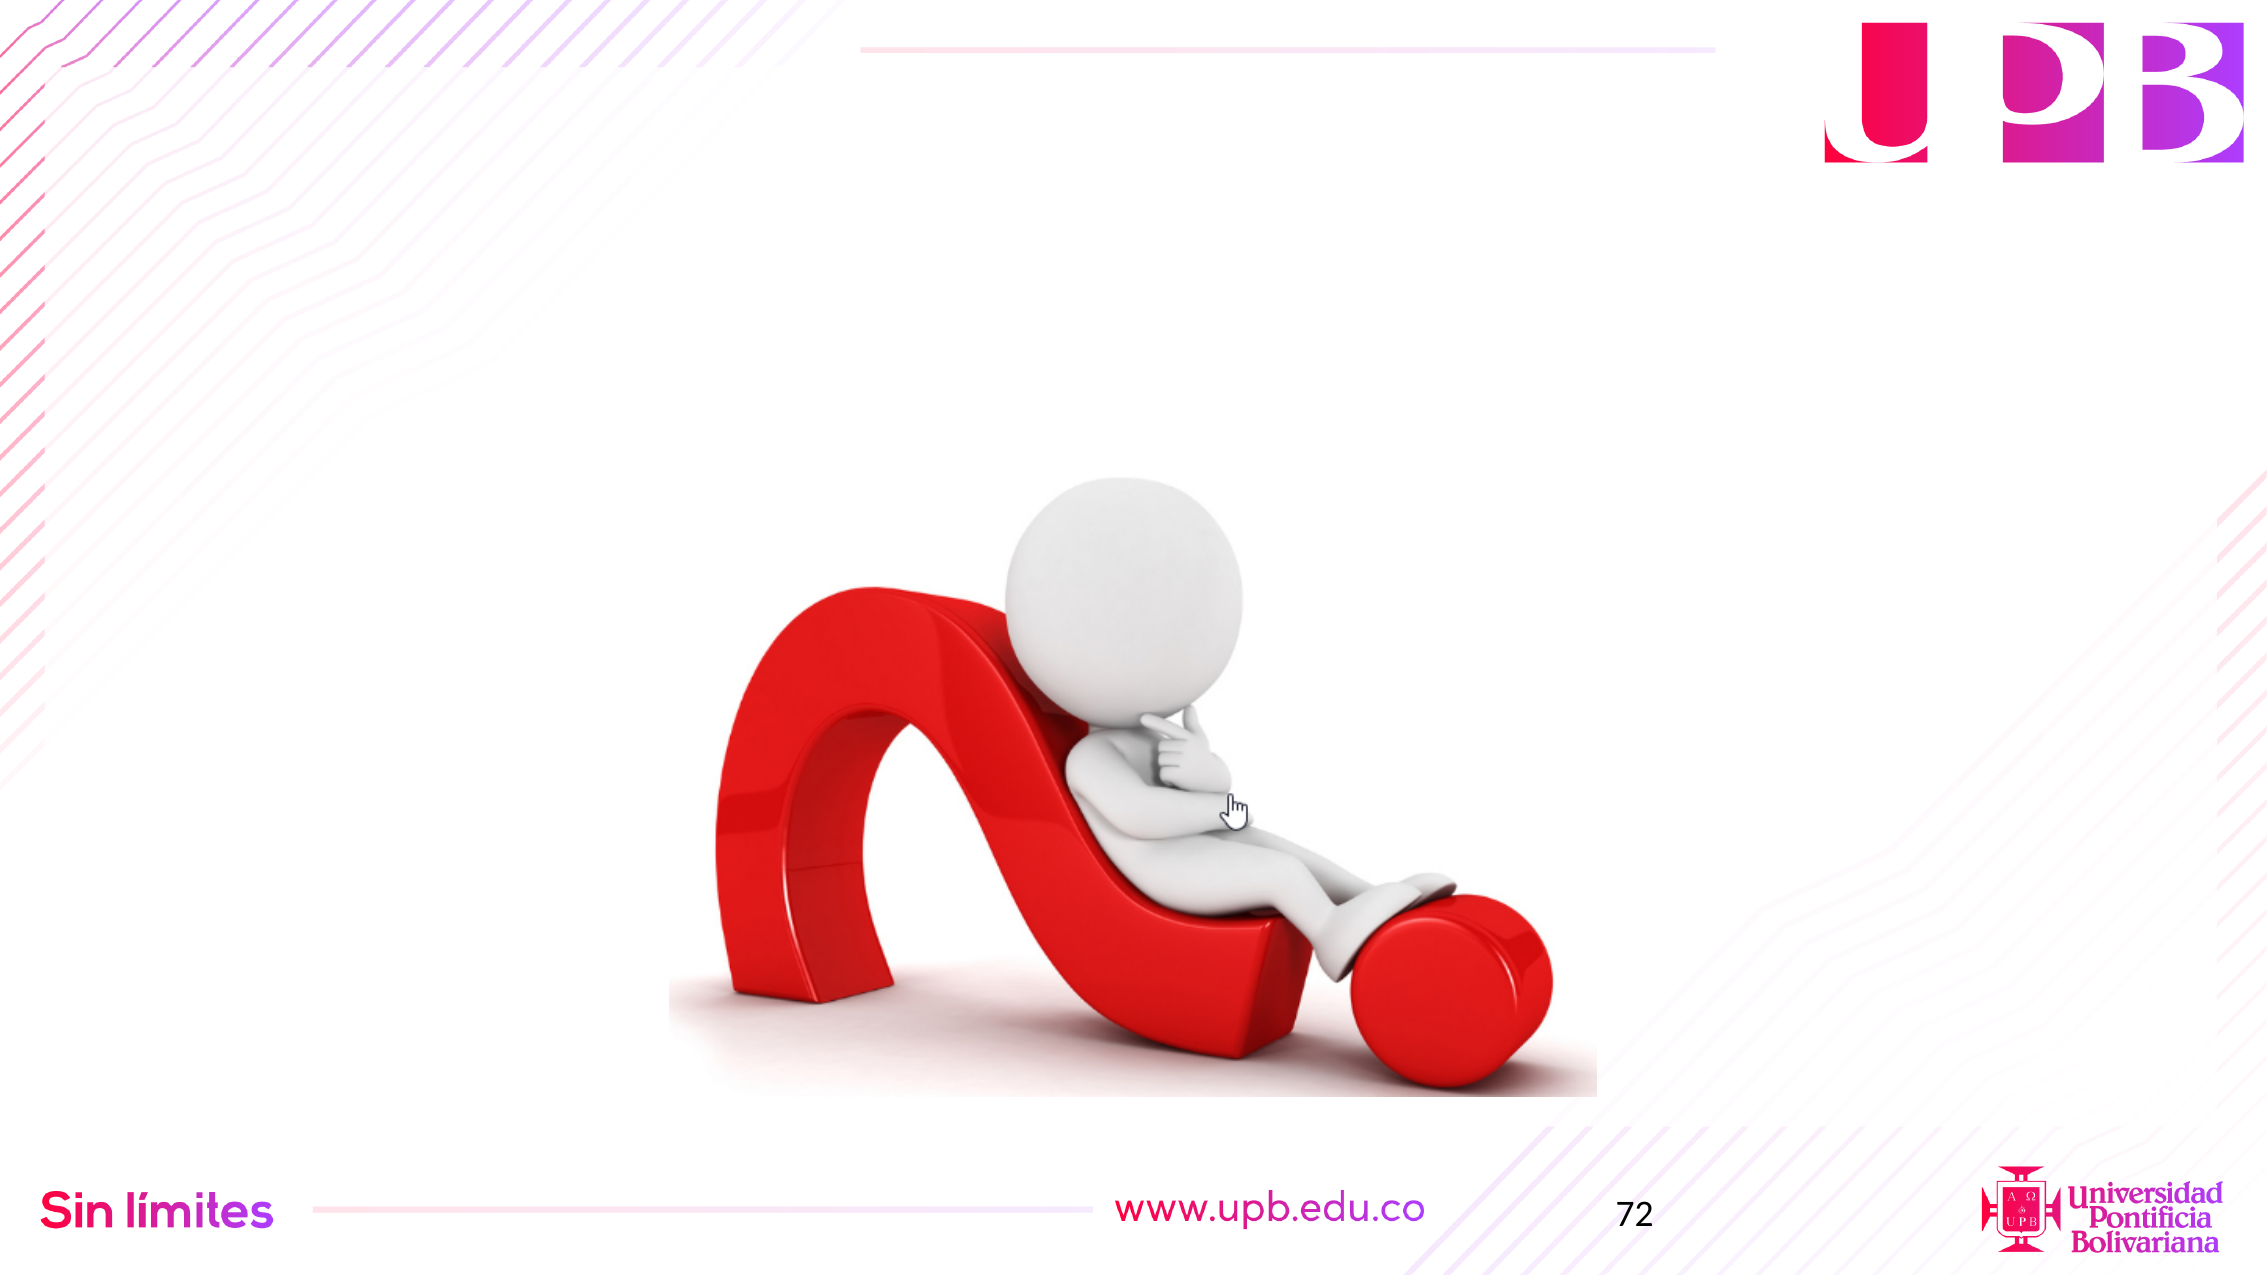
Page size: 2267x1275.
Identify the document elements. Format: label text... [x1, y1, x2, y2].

picture [0, 0, 2267, 1275]
slide_number 72 [1600, 1181, 1830, 1250]
